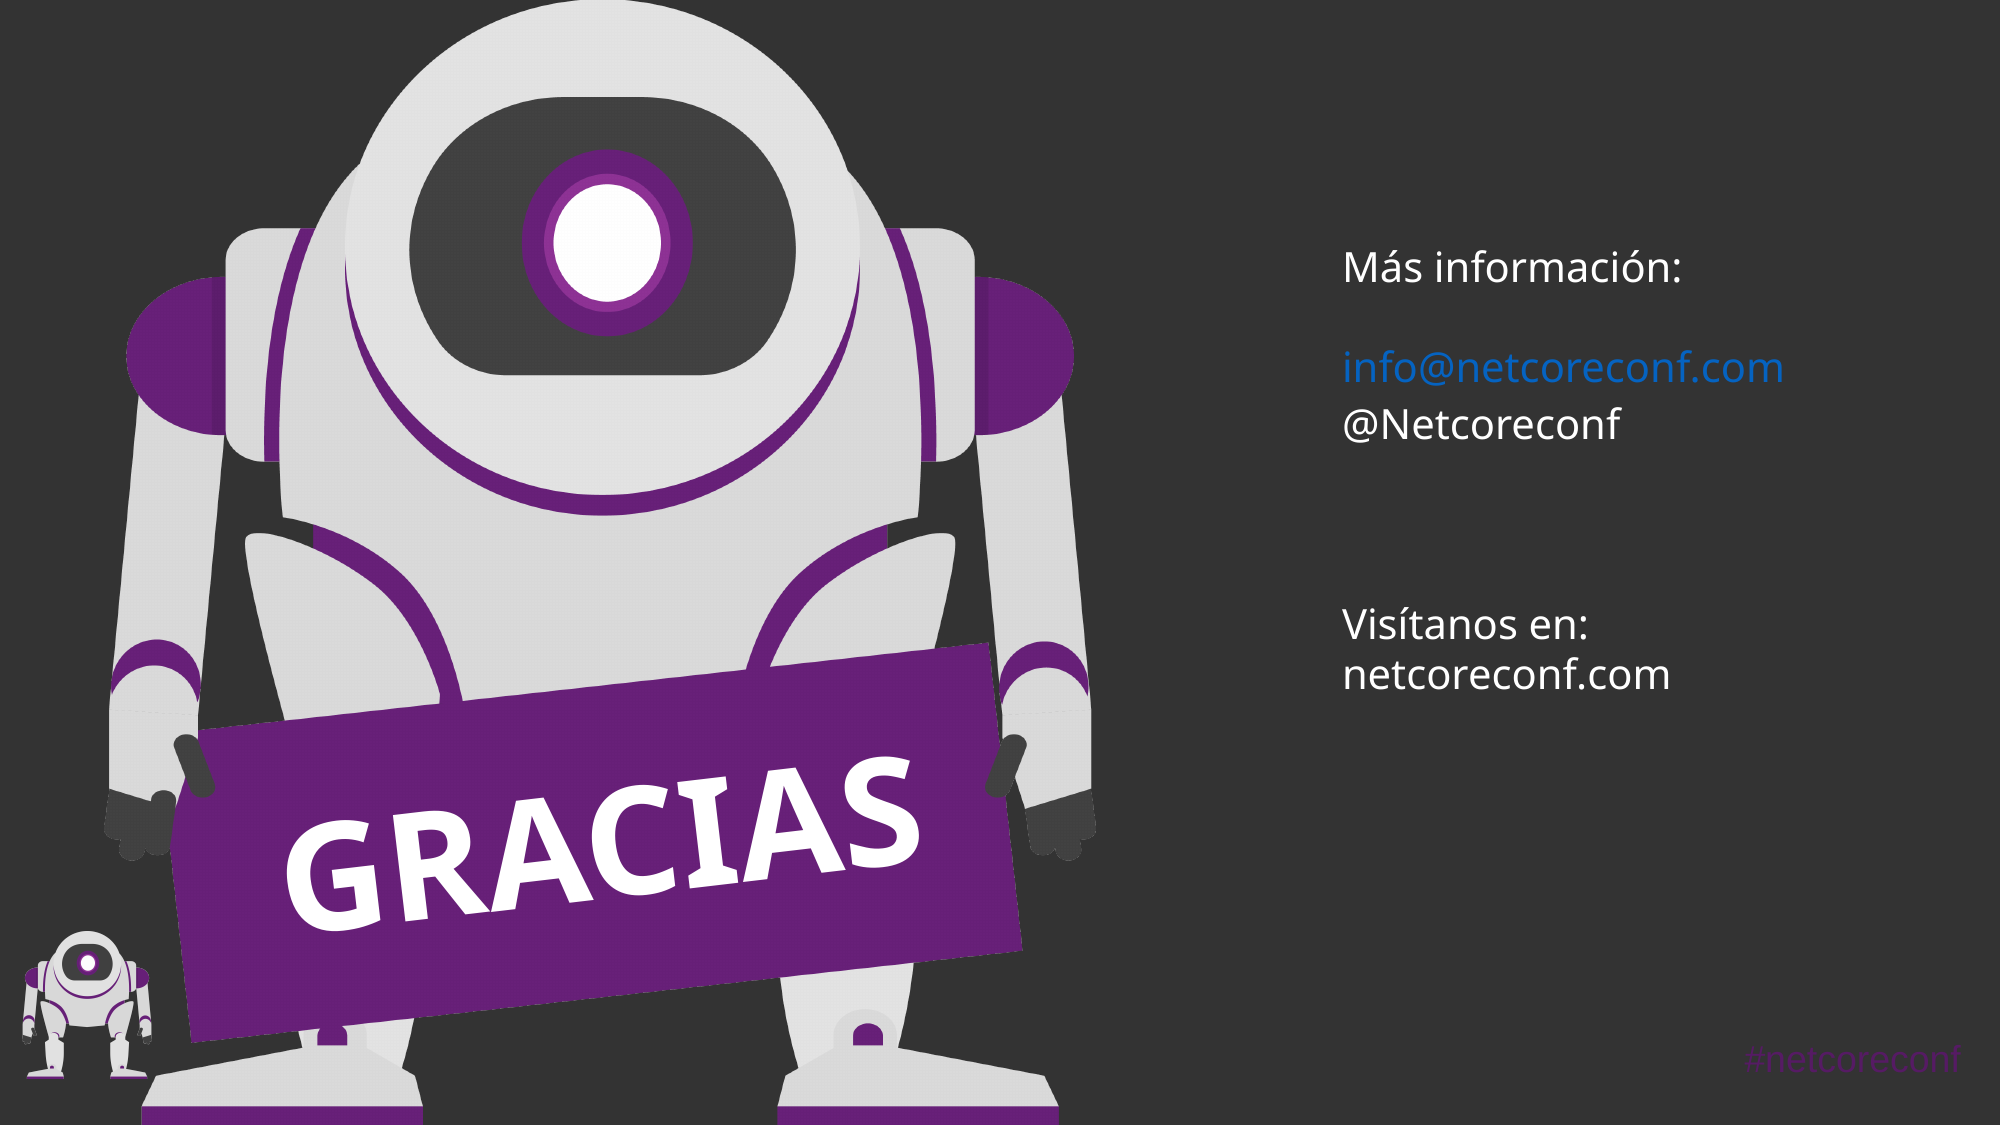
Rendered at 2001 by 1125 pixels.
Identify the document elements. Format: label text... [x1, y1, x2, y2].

picture [22, 0, 1096, 1125]
text_box Más información: info@netcoreconf.com @Netcoreconf Visítanos en: netcoreconf.com [1327, 233, 1800, 706]
